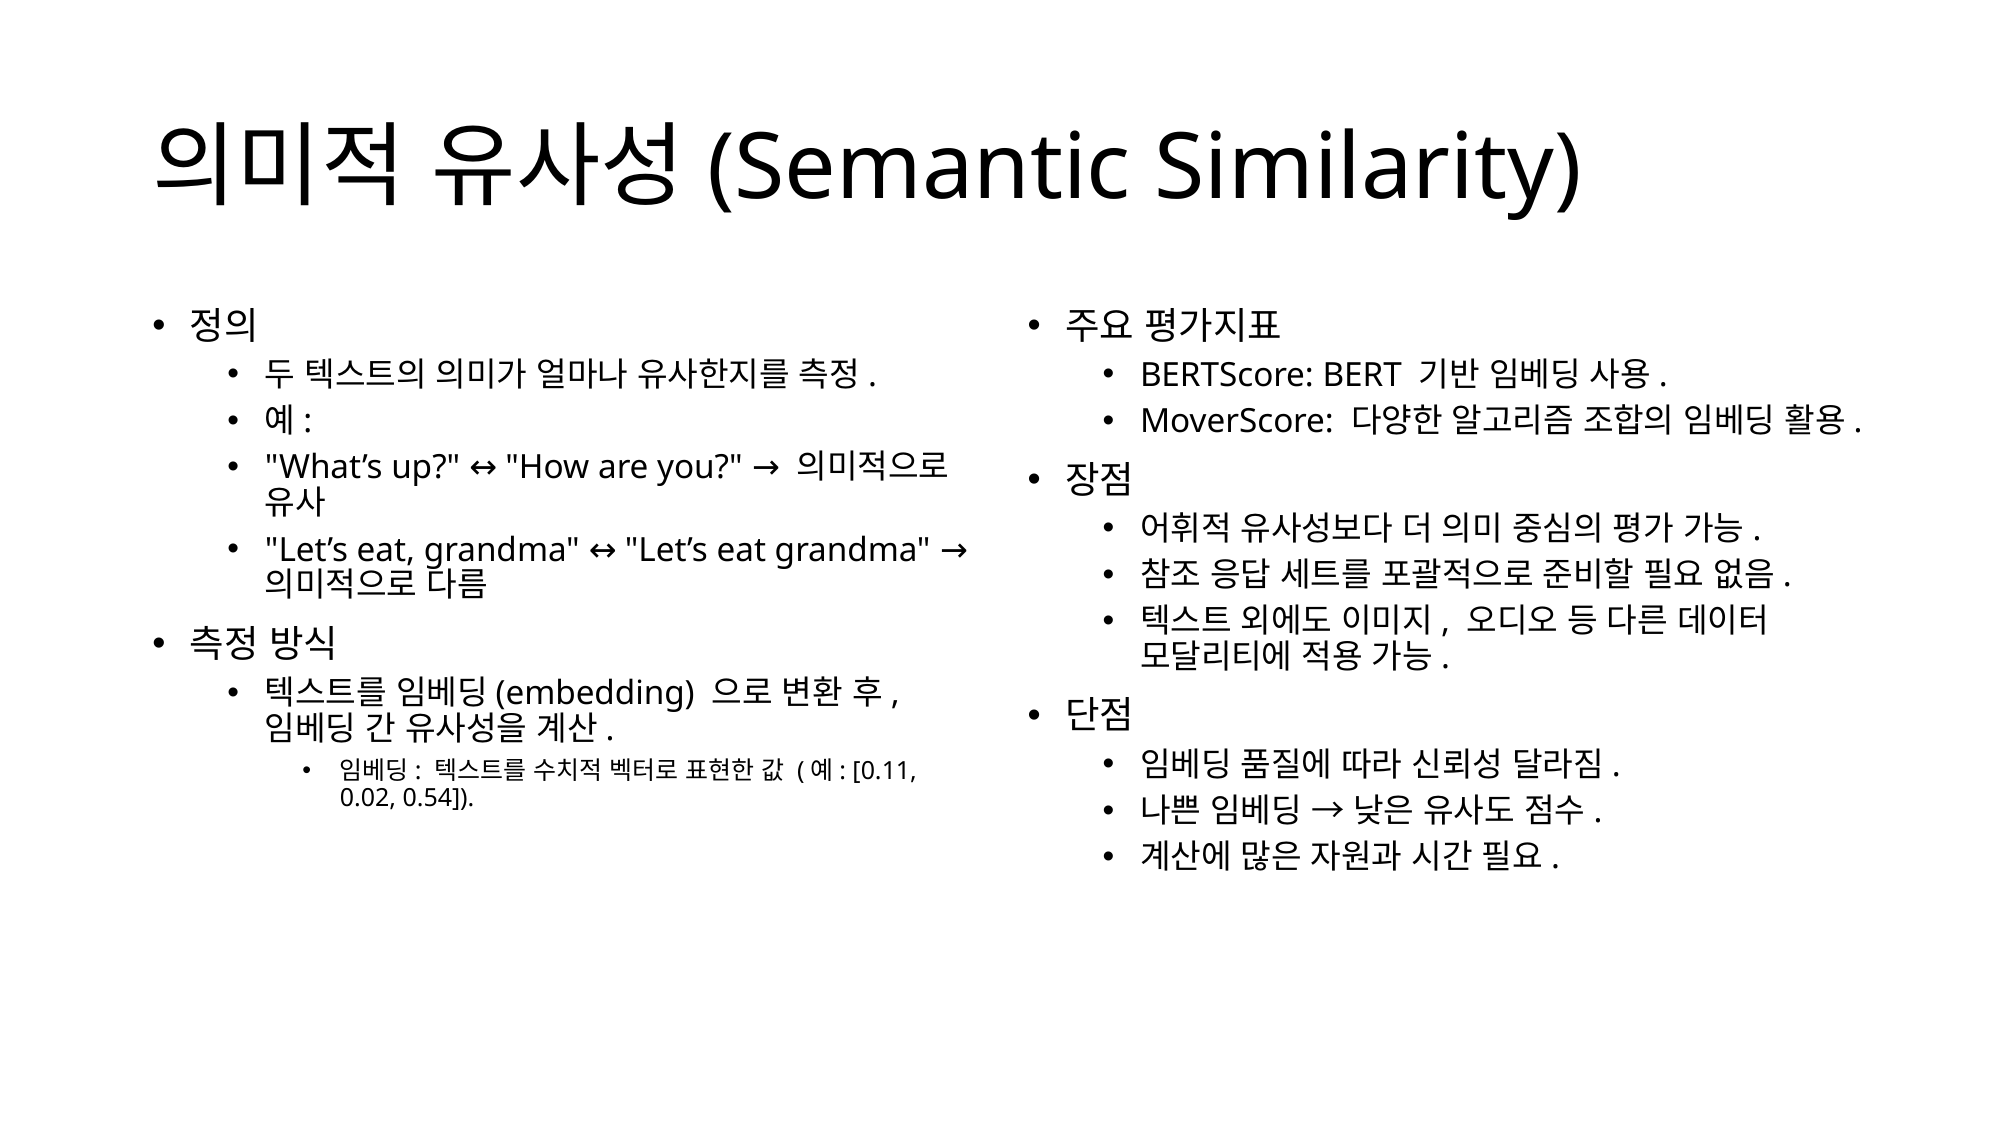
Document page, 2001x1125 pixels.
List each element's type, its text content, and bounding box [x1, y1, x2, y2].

list 주요 평가지표 BERTScore: BERT 기반 임베딩 사용. MoverScore: 다양한 알고리즘 조합의 임베딩 활용. 장점 어휘적 유사성보다 더 의미 중심의 평가 가능. 참조 응답 세트를 포괄적으로 준비할 필요 없음. 텍스트 외에도 이미지, 오디오 등 다른 데이터 모달리티에 적용 가능. 단점 임베딩 품질에 따라 신뢰성 달라짐. 나쁜 임베딩 → 낮은 유사도 점수. 계산에 많은 자원과 시간 필요. [1012, 299, 1863, 1014]
title 의미적 유사성(Semantic Similarity) [137, 59, 1863, 278]
